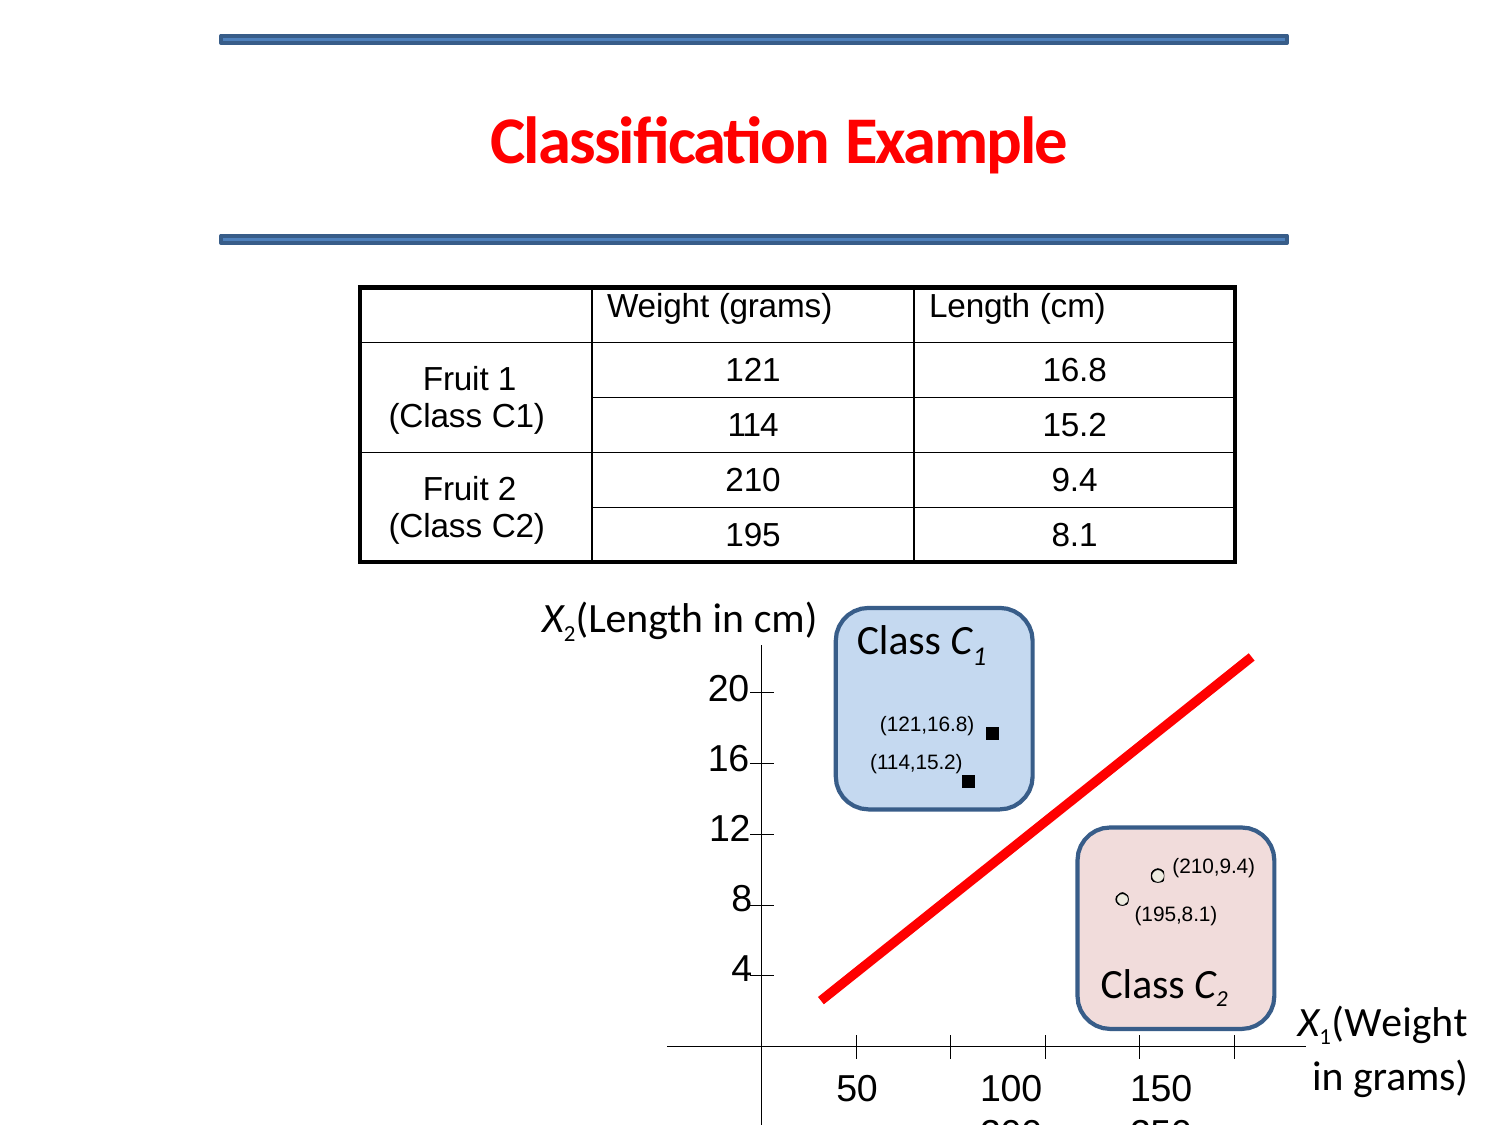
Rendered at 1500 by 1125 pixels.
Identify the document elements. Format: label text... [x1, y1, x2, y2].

title Classification Example [488, 96, 1107, 183]
text_box [835, 607, 1033, 810]
table_cell 210 [593, 453, 913, 507]
table_cell 15.2 [915, 398, 1233, 452]
table_header Length (cm) [915, 290, 1233, 342]
text_box [221, 35, 1287, 43]
text_box (210,9.4) [1170, 853, 1258, 879]
table_header Weight (grams) [593, 290, 913, 342]
text_box Class C [854, 612, 975, 663]
text_box (121,16.8) (114,15.2) [868, 711, 977, 774]
table_cell 8.1 [915, 508, 1233, 560]
text_box X1(Weight in grams) [1291, 994, 1474, 1100]
text_box [221, 235, 1287, 243]
table_cell 9.4 [915, 453, 1233, 507]
text_box [1150, 868, 1165, 883]
text_box (195,8.1) [1132, 900, 1220, 926]
table_cell 16.8 [915, 343, 1233, 397]
text_box X2(Length in cm) [535, 591, 826, 646]
text_box [1077, 827, 1275, 956]
text_box [1115, 892, 1129, 906]
text_box Class C2 50 100 150 200 250 [829, 956, 1278, 1125]
table_cell 195 [593, 508, 913, 560]
text_box 20 16 12 8 4 [704, 663, 753, 989]
text_box [962, 775, 975, 788]
table_cell 121 [593, 343, 913, 397]
table_cell Fruit 1 (Class C1) [362, 343, 591, 452]
text_box 1 [970, 637, 989, 671]
table_header [362, 290, 591, 342]
table_cell Fruit 2 (Class C2) [362, 453, 591, 560]
table_cell 114 [593, 398, 913, 452]
text_box [986, 727, 999, 740]
